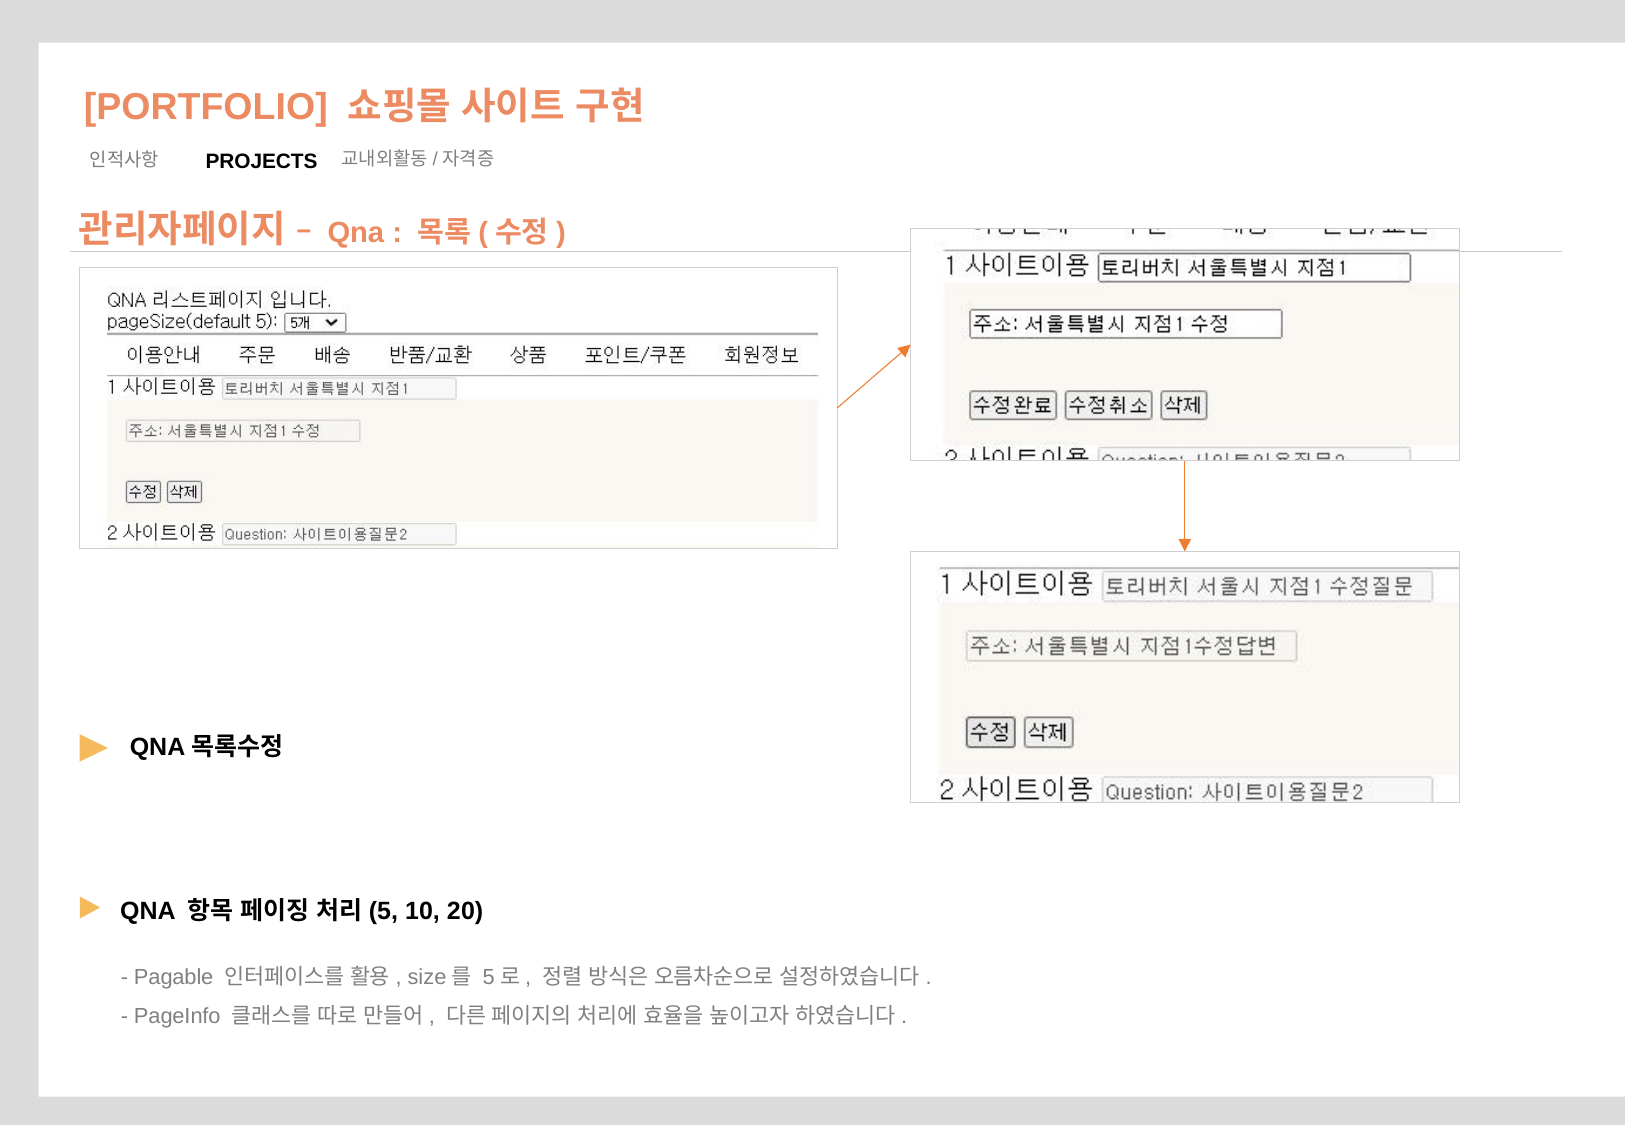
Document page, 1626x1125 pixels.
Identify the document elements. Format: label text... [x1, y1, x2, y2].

text_box 관리자페이지 – Qna : 목록(수정) [64, 197, 1047, 258]
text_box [79, 722, 631, 769]
picture [910, 551, 1460, 803]
picture [79, 267, 838, 549]
picture [910, 228, 1460, 461]
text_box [79, 887, 967, 1037]
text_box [57, 74, 692, 181]
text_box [837, 344, 911, 408]
text_box [38, 42, 1625, 1098]
